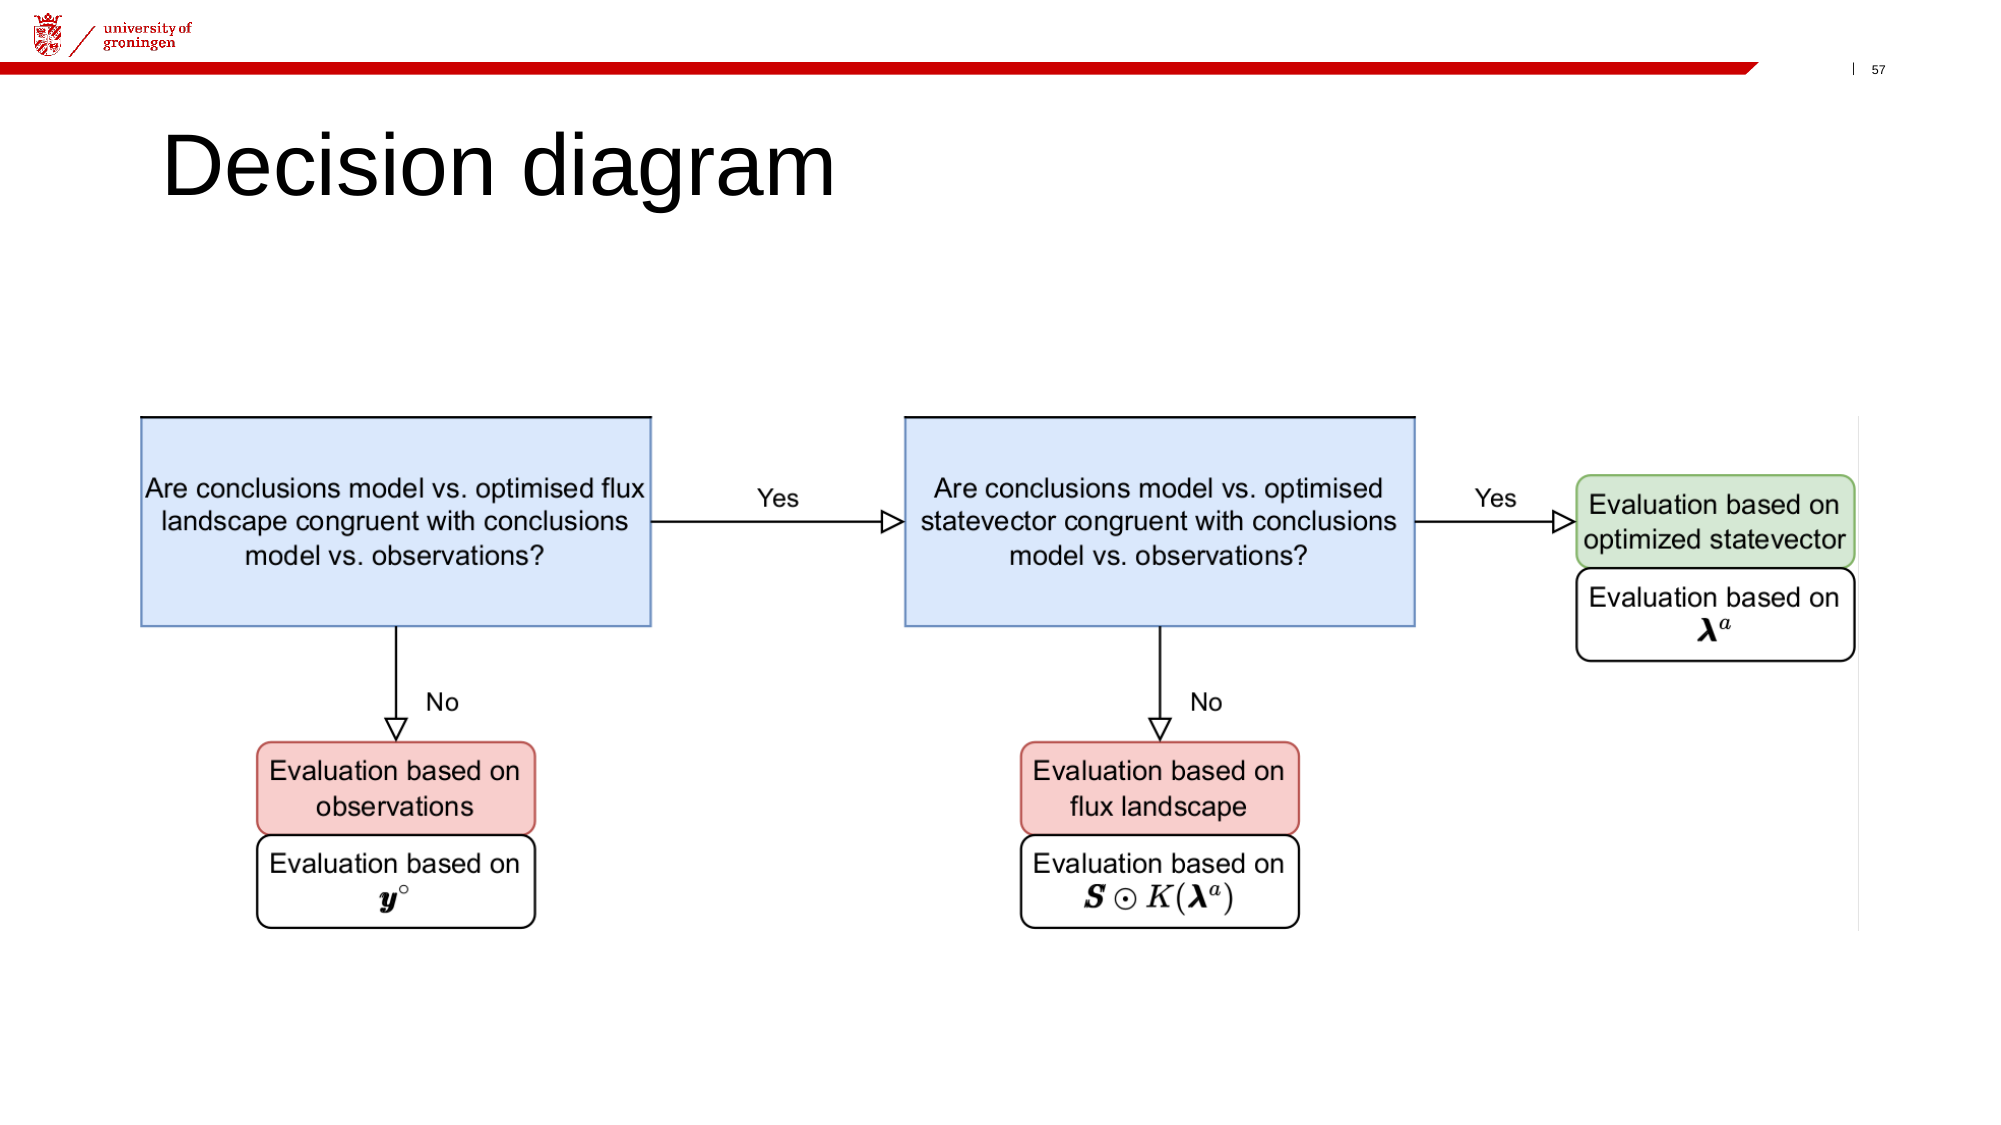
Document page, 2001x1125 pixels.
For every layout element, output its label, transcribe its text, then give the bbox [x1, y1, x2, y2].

title Decision diagram [0, 95, 2000, 226]
picture [34, 13, 192, 57]
picture [140, 416, 1860, 931]
